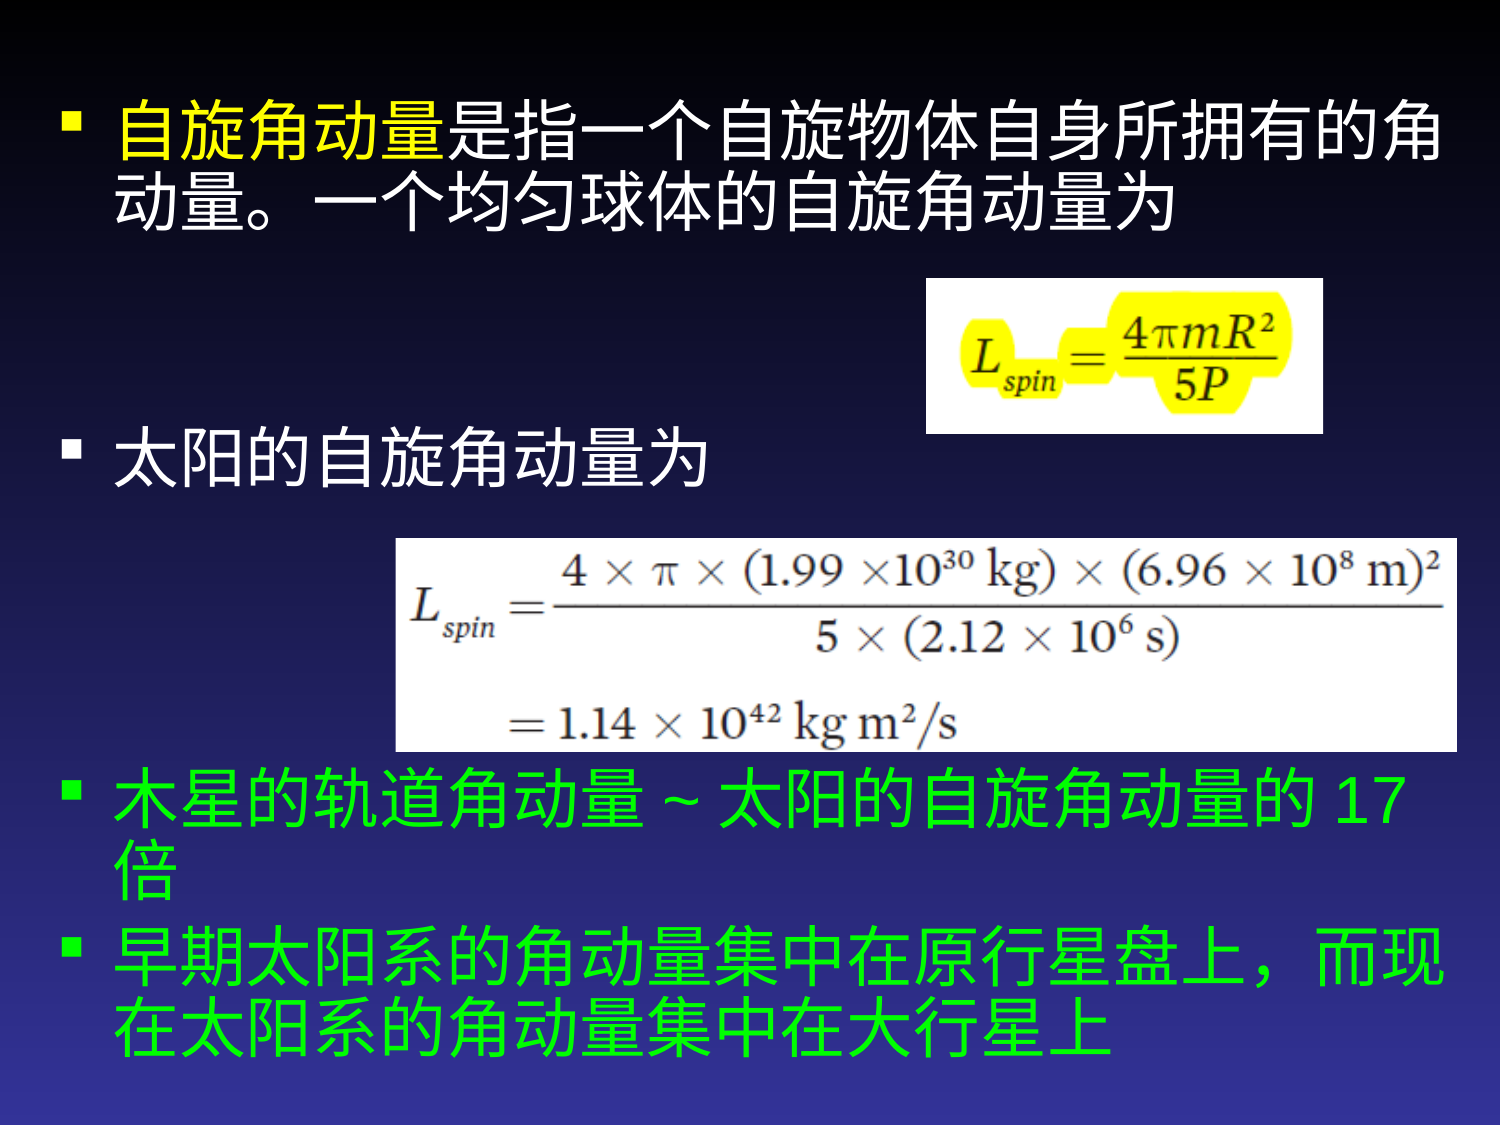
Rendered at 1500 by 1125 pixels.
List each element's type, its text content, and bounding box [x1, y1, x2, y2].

list 自旋角动量是指一个自旋物体自身所拥有的角动量。一个均匀球体的自旋角动量为 太阳的自旋角动量为 木星的轨道角动量~太阳的自旋角动量的17倍 早期太阳系的角动量集中在原行星盘上，而现在太阳系的角动量集中在大行星上 [41, 90, 1479, 1071]
picture [395, 537, 1457, 753]
picture [925, 278, 1324, 434]
